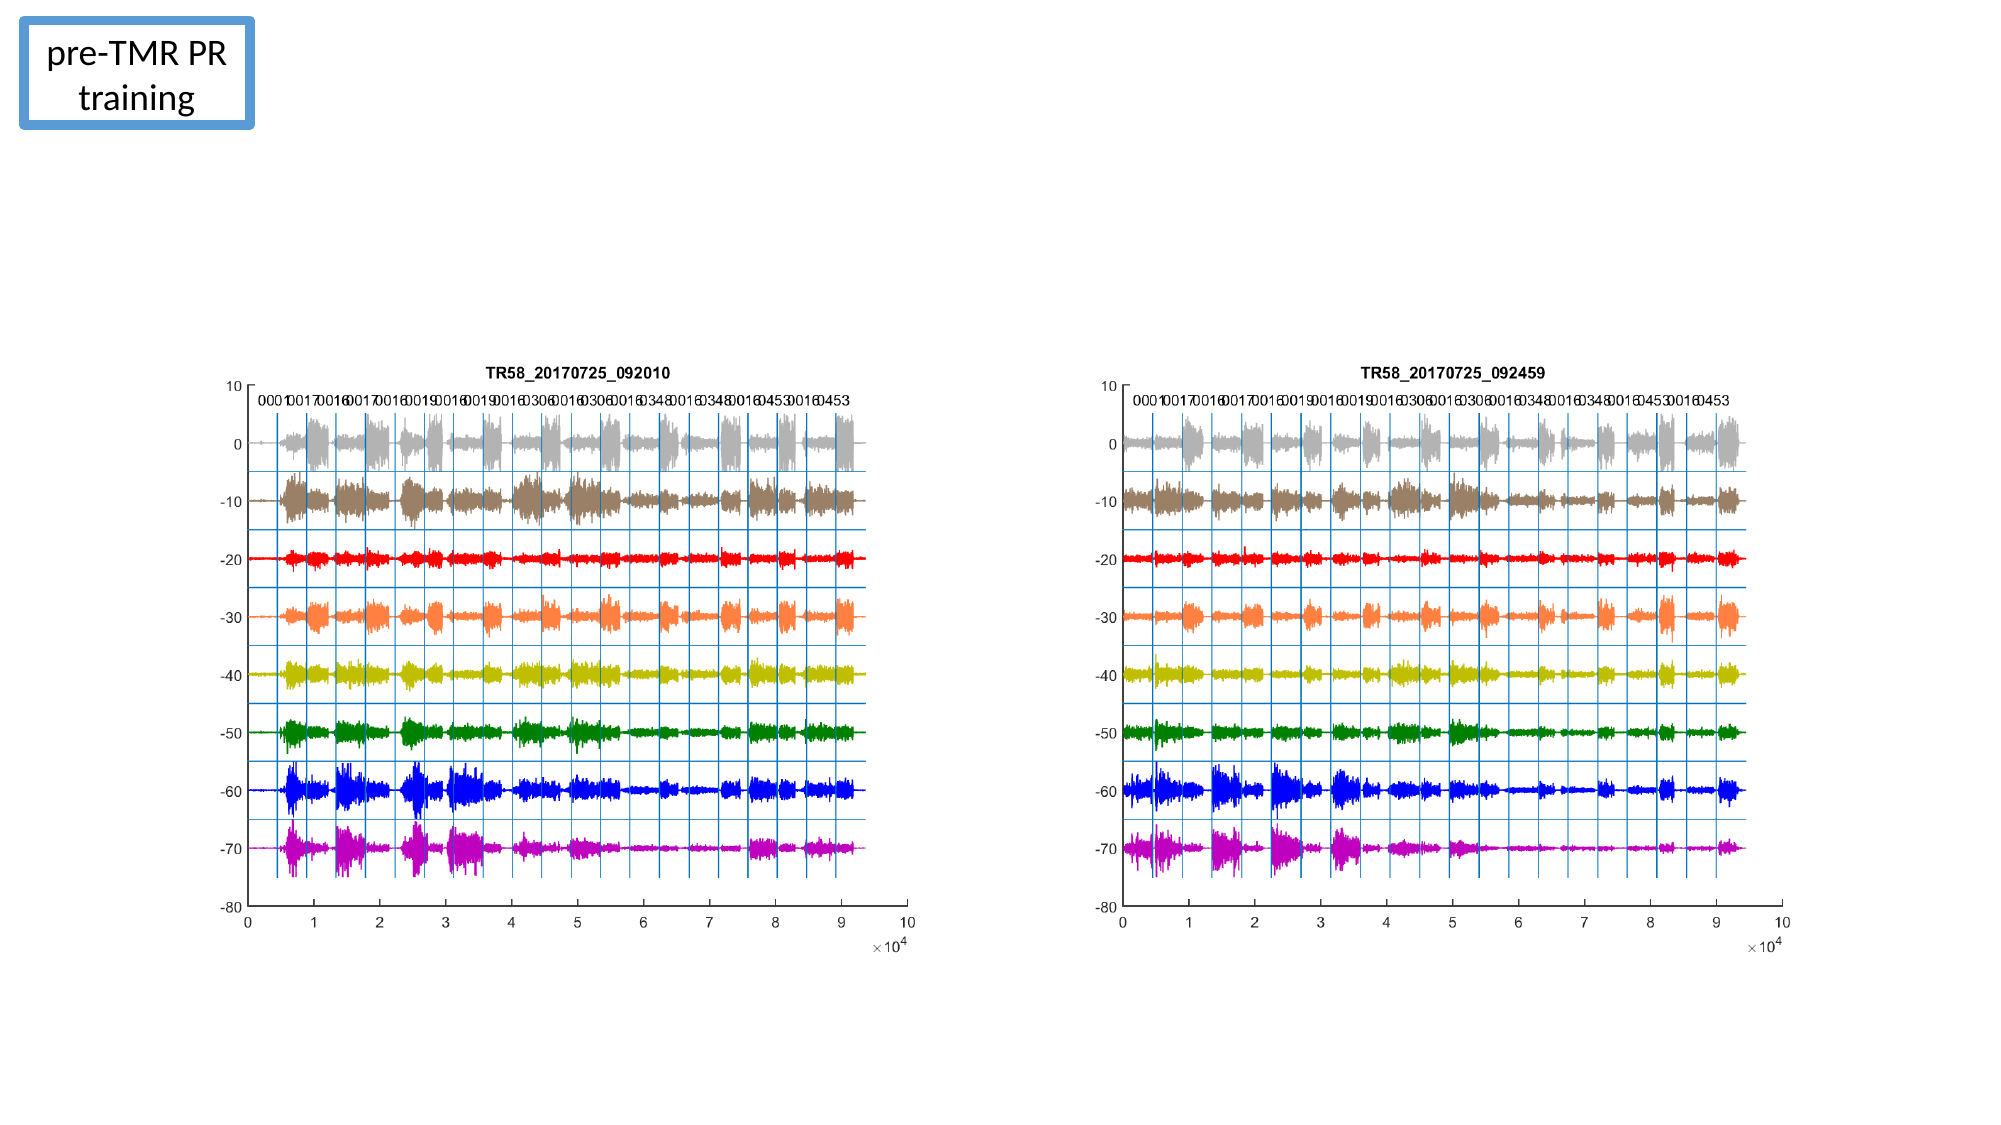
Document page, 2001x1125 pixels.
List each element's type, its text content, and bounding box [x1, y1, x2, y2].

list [1012, 337, 1863, 976]
text_box pre-TMR PR training [23, 20, 250, 126]
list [137, 337, 988, 976]
